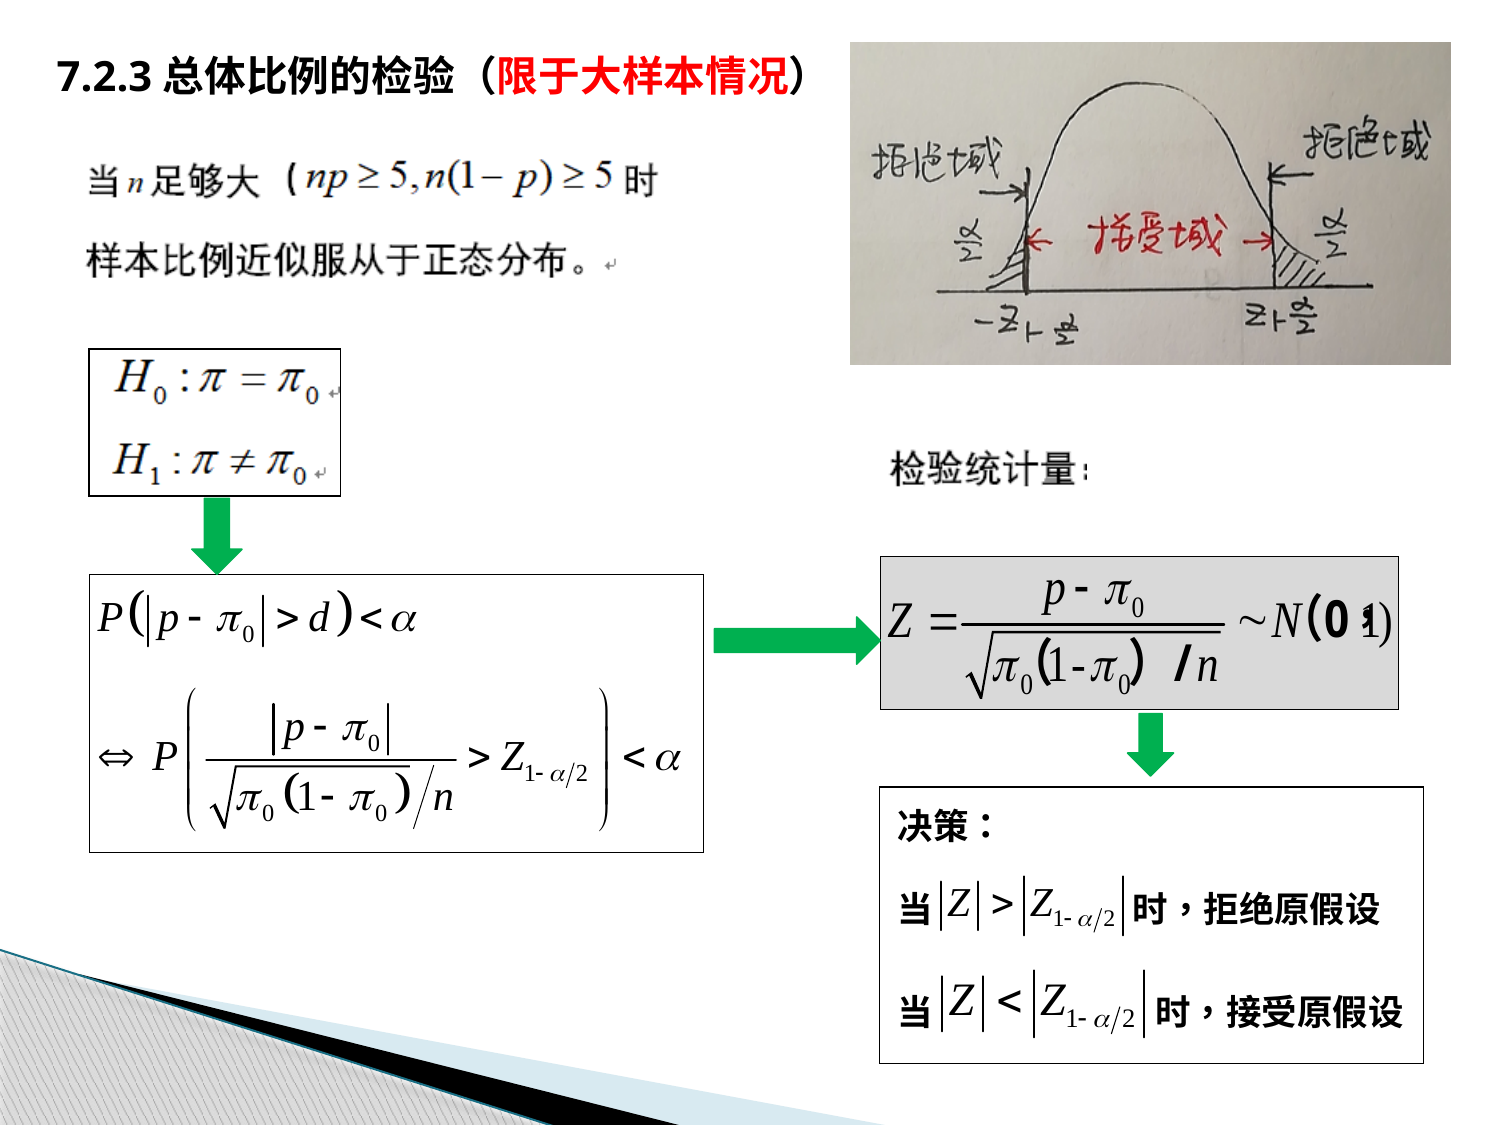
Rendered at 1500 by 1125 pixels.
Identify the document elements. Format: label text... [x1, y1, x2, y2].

text_box [709, 612, 874, 669]
picture [879, 787, 1424, 1063]
picture [850, 42, 1451, 366]
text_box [879, 555, 1400, 710]
text_box 7.2.3总体比例的检验（限于大样本情况） [41, 42, 846, 108]
text_box [1123, 722, 1179, 781]
picture [89, 349, 341, 496]
text_box [187, 507, 247, 573]
picture [89, 573, 704, 854]
picture [874, 442, 1087, 497]
picture [65, 147, 663, 289]
